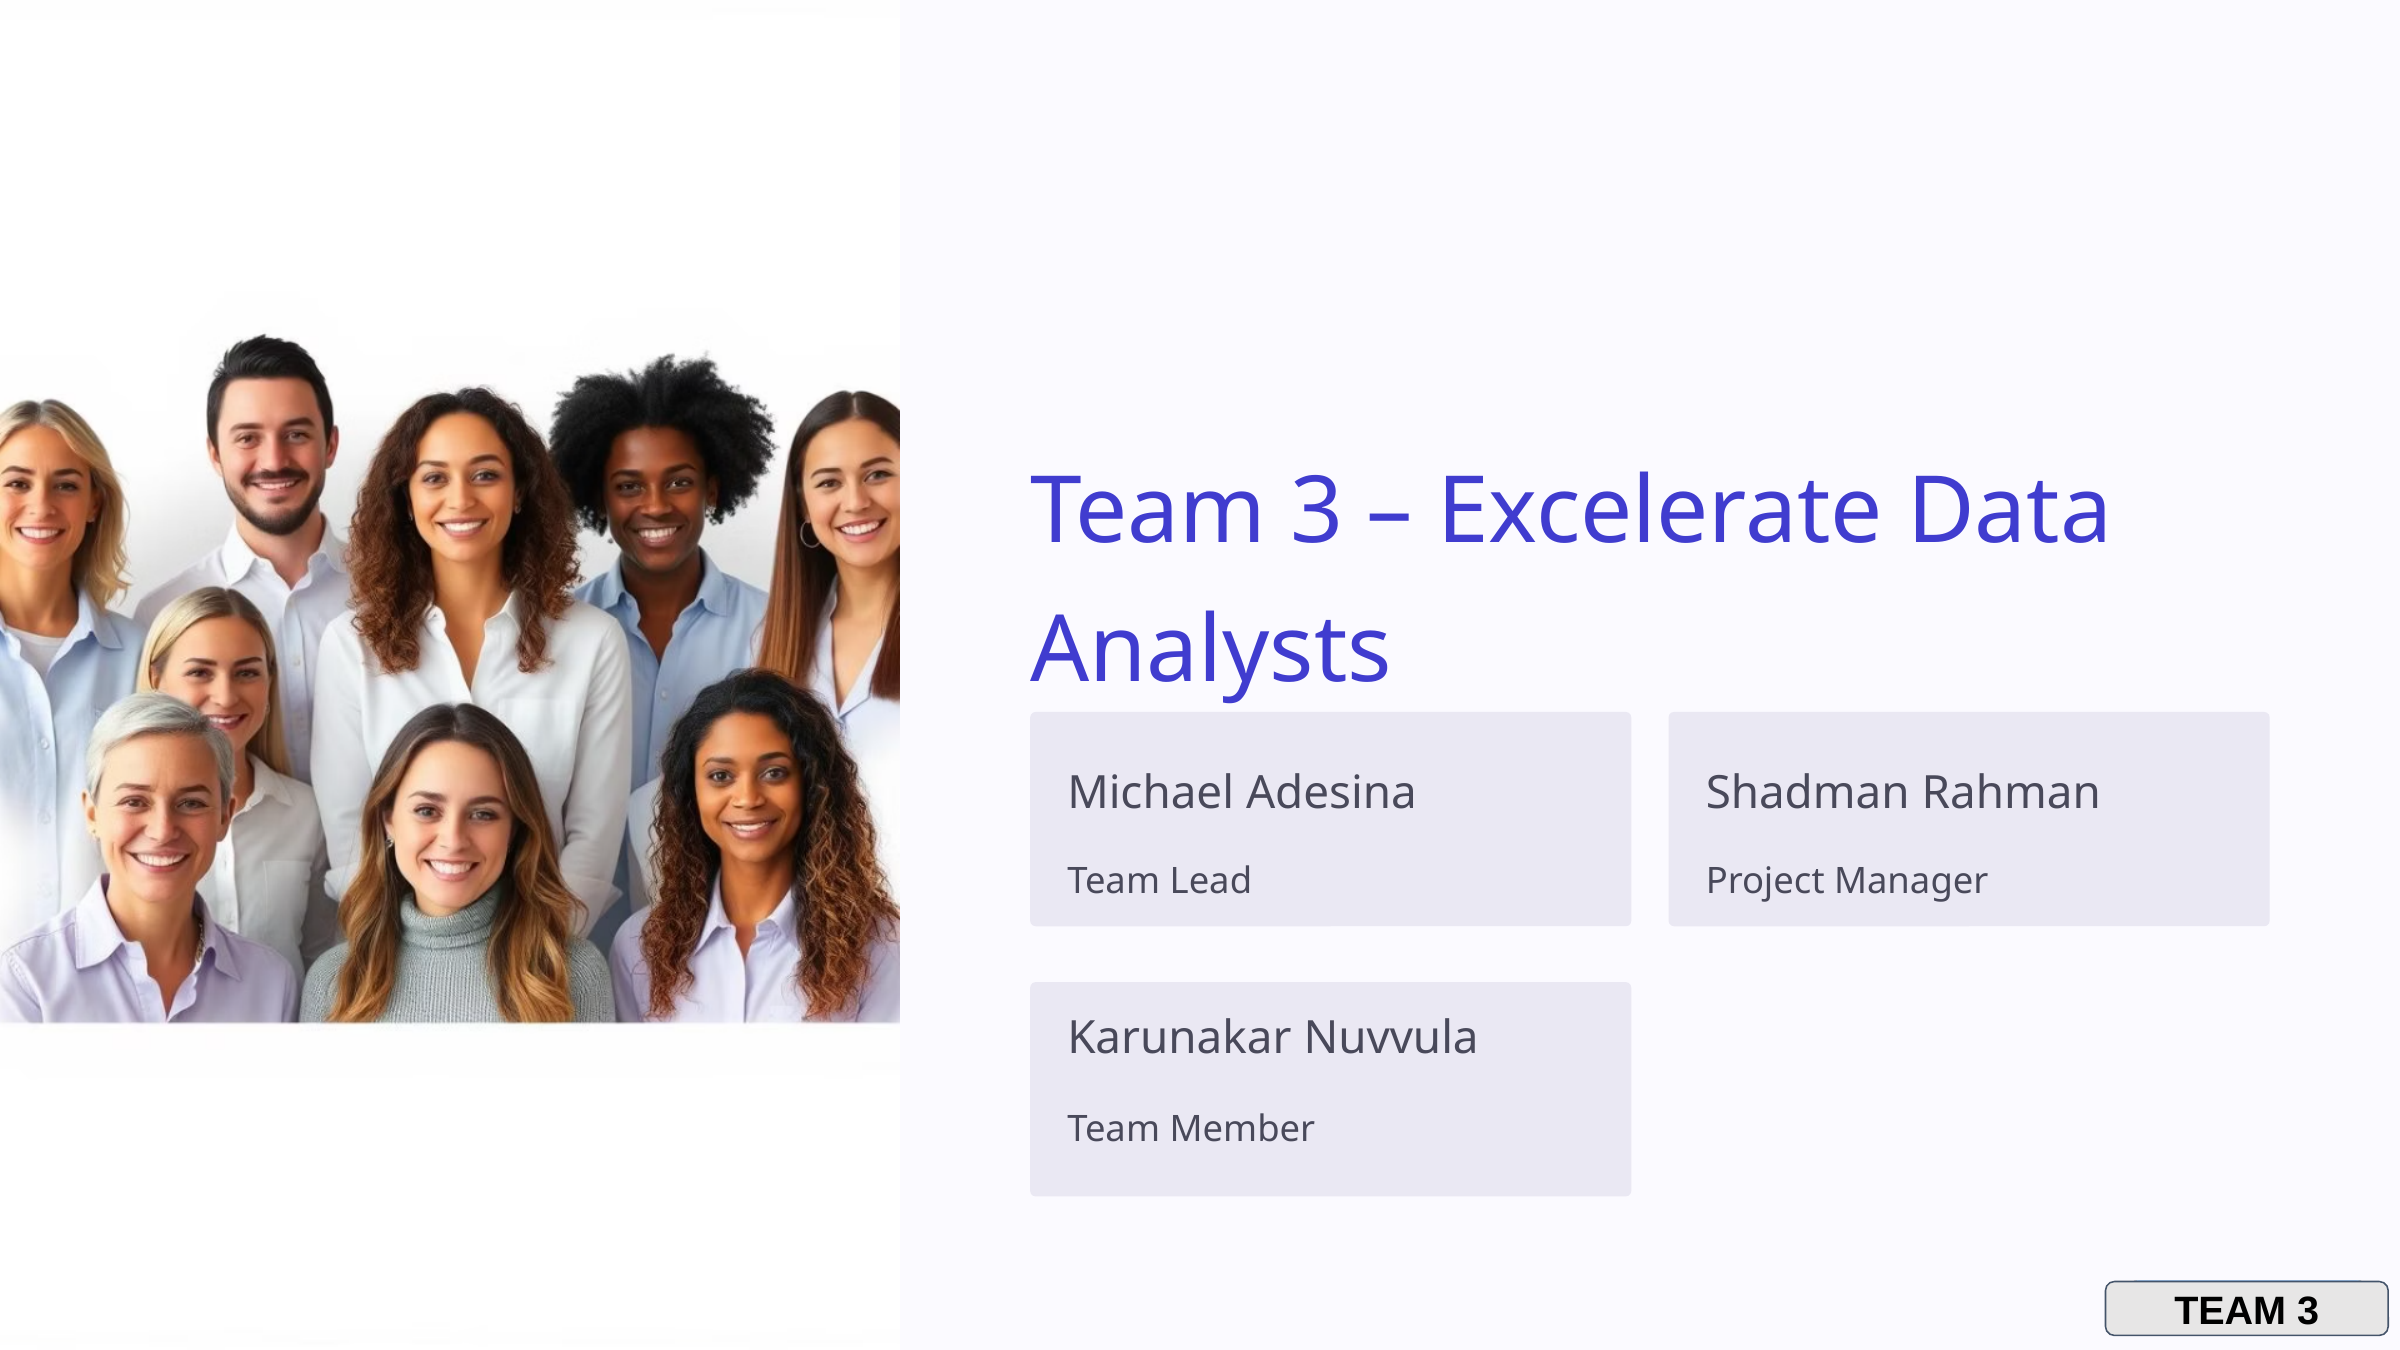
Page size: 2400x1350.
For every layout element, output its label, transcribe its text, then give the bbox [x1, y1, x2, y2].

text_box Project Manager [1705, 829, 2233, 890]
text_box Karunakar Nuvvula [1067, 993, 1533, 1052]
picture [2106, 1271, 2389, 1289]
picture [2106, 1328, 2389, 1339]
text_box TEAM 3 [2105, 1281, 2389, 1336]
text_box [1668, 711, 2270, 927]
text_box Michael Adesina [1067, 749, 1533, 808]
text_box Team Member [1067, 1077, 1595, 1138]
text_box [1030, 982, 1632, 1197]
text_box [1030, 711, 1632, 927]
text_box Team Lead [1067, 829, 1595, 890]
picture [0, 0, 901, 1350]
text_box Shadman Rahman [1705, 749, 2171, 808]
text_box Team 3 – Excelerate Data Analysts [1030, 423, 2270, 657]
